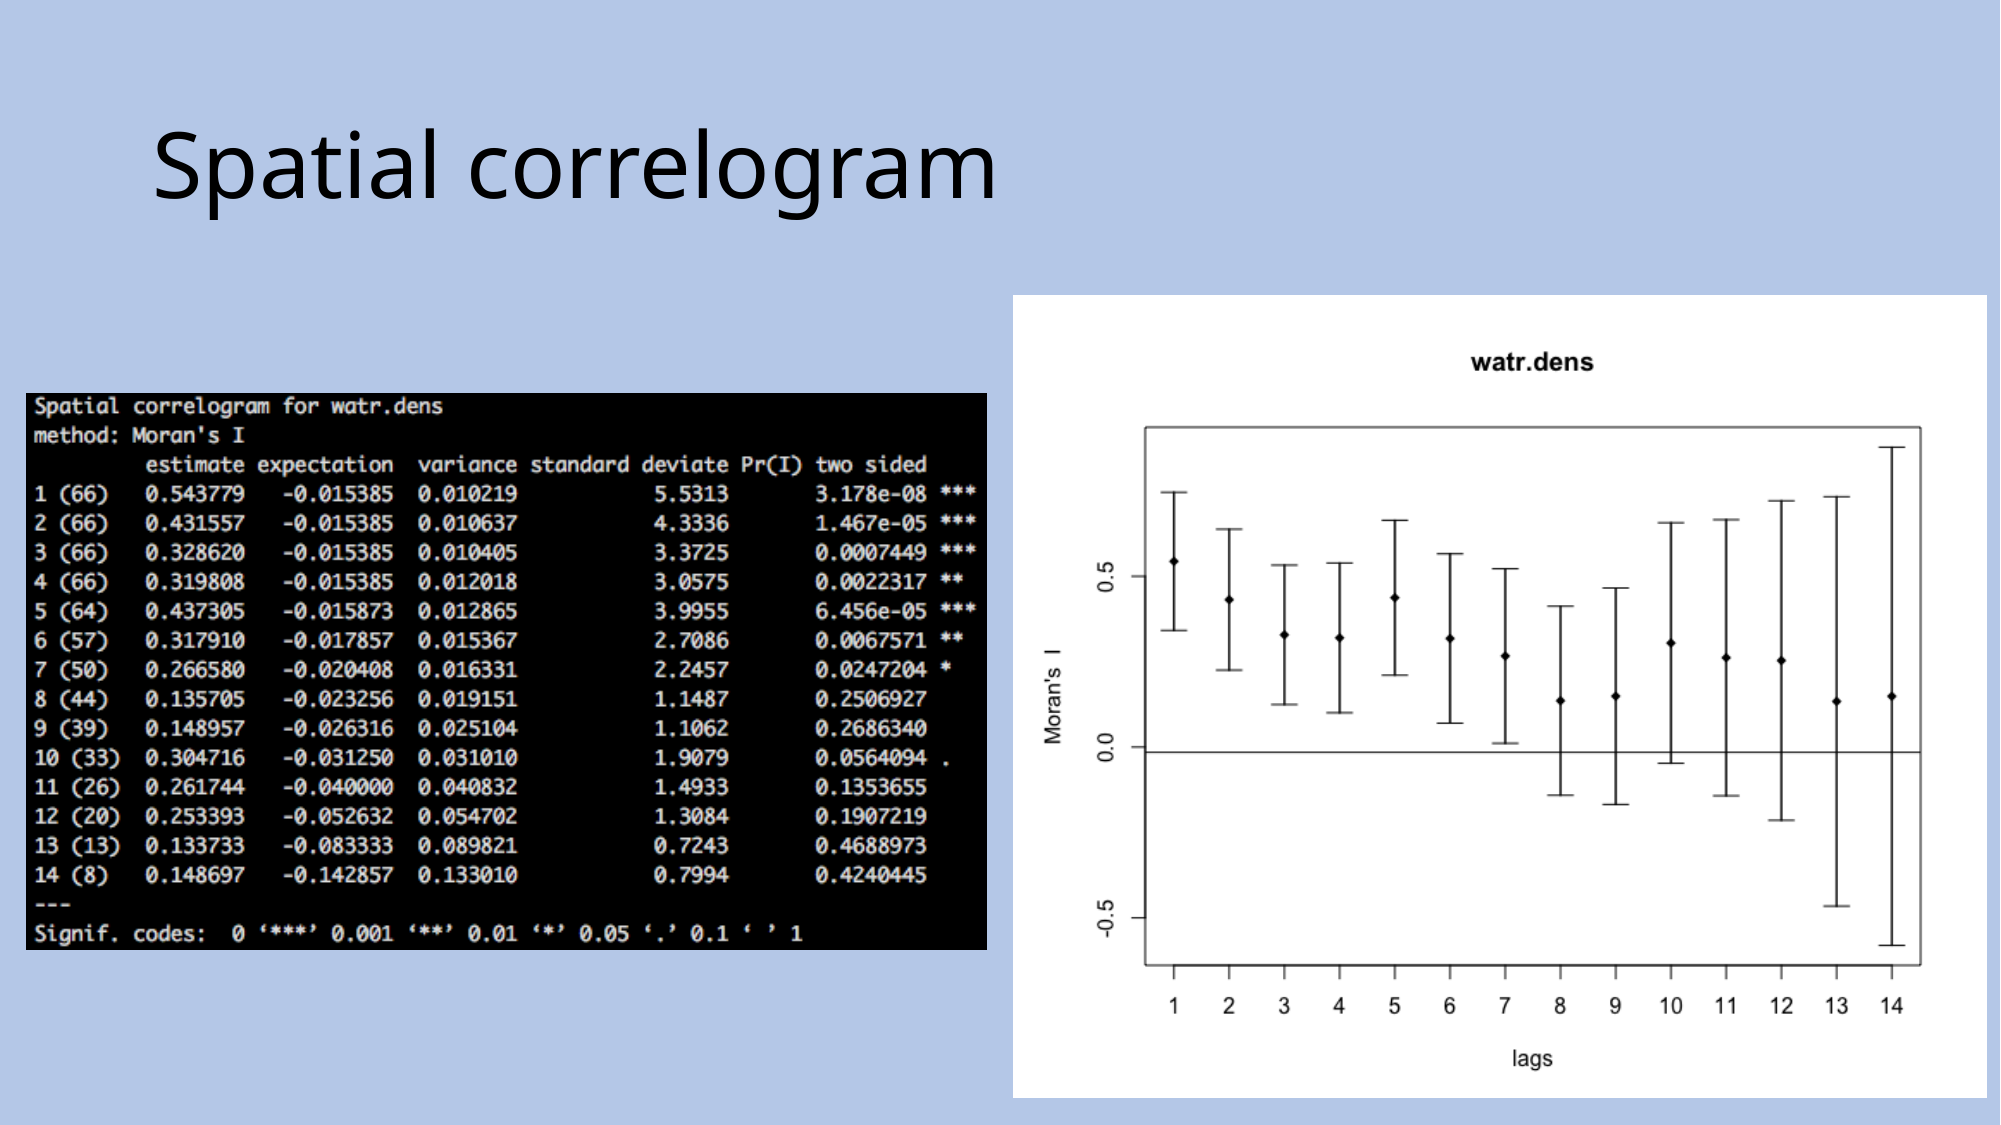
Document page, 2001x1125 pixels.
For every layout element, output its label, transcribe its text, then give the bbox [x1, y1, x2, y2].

picture [1013, 295, 1987, 1098]
text_box Spatial correlogram [137, 59, 1863, 278]
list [26, 393, 987, 950]
